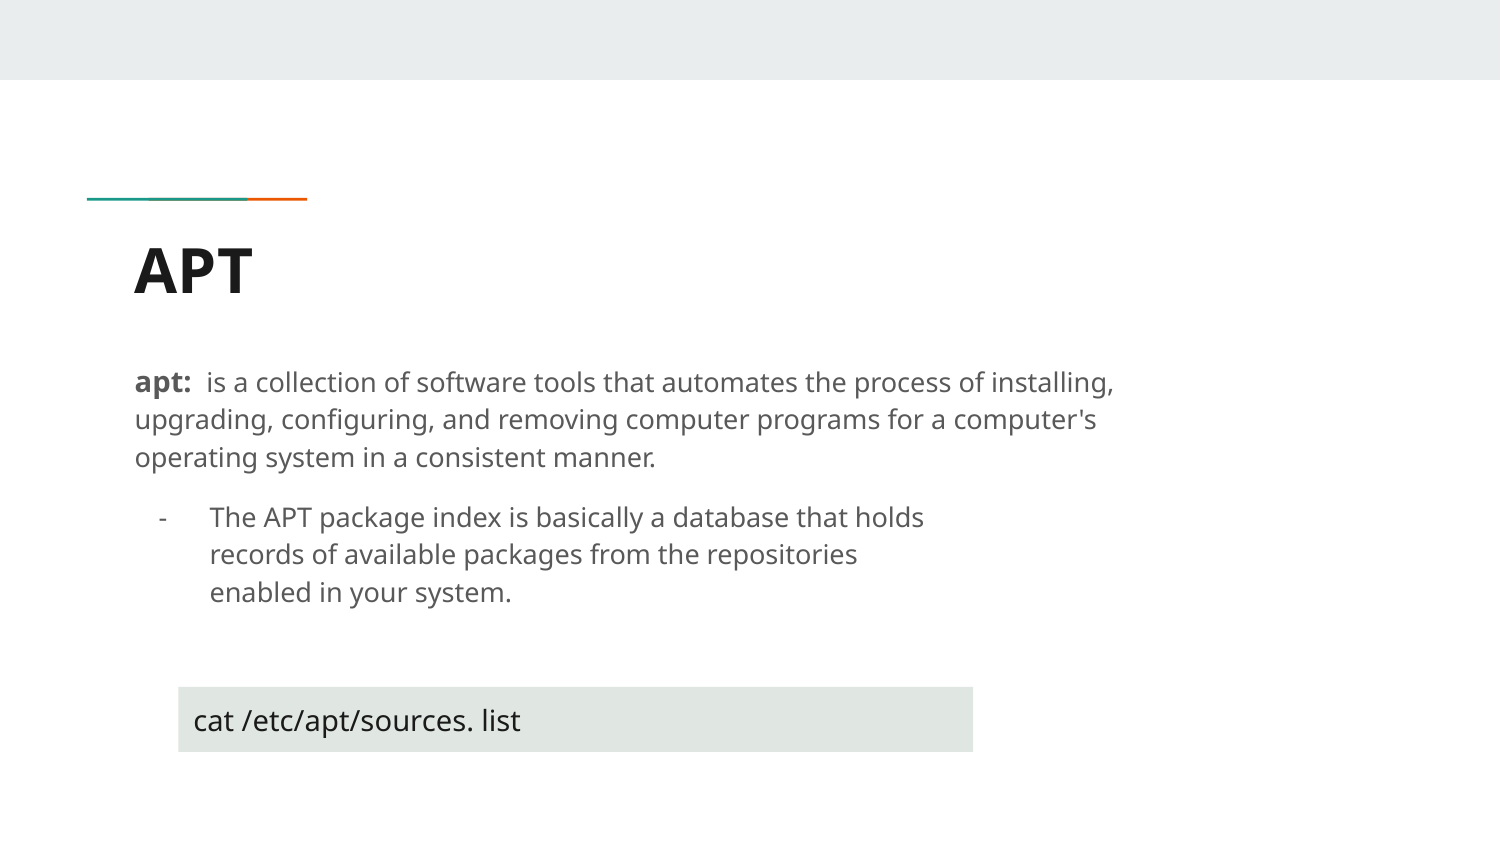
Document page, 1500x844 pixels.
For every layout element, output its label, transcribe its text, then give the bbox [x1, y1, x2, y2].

text_box cat /etc/apt/sources. list [178, 686, 974, 752]
title APT [119, 216, 1381, 305]
text_box The APT package index is basically a database that holds records of available packages from the repositories enabled in your system. [119, 480, 973, 623]
list apt: is a collection of software tools that automates the process of installing, upgrading, configuring, and removing computer programs for a computer's operating system in a consistent manner. [119, 342, 1239, 501]
